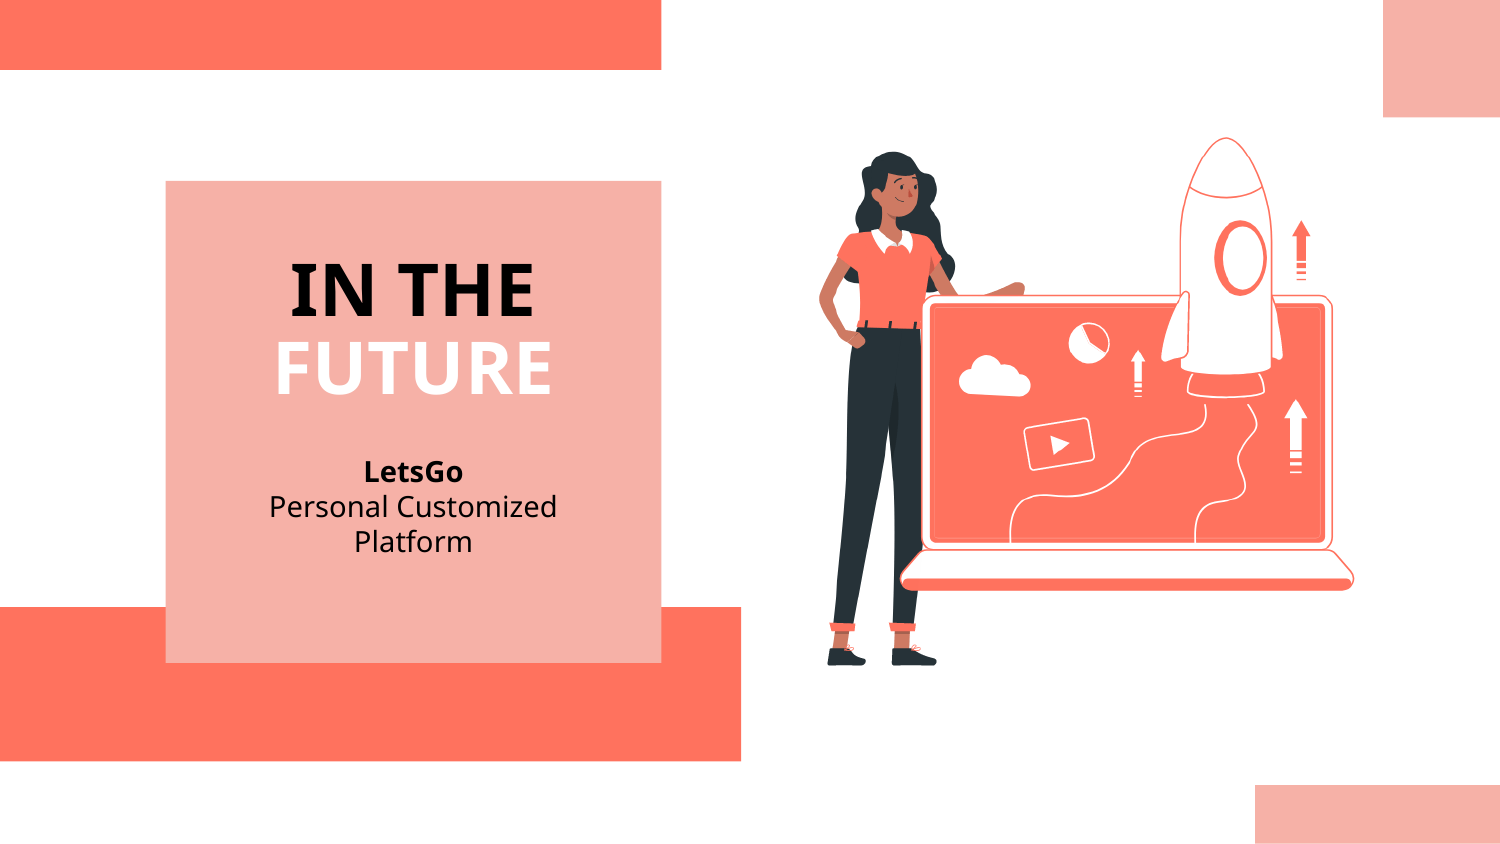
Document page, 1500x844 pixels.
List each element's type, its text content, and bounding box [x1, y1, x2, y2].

text_box [165, 180, 662, 663]
picture [788, 117, 1376, 679]
title IN THE FUTURE [215, 218, 612, 426]
subtitle LetsGo Personal Customized Platform [218, 438, 609, 576]
